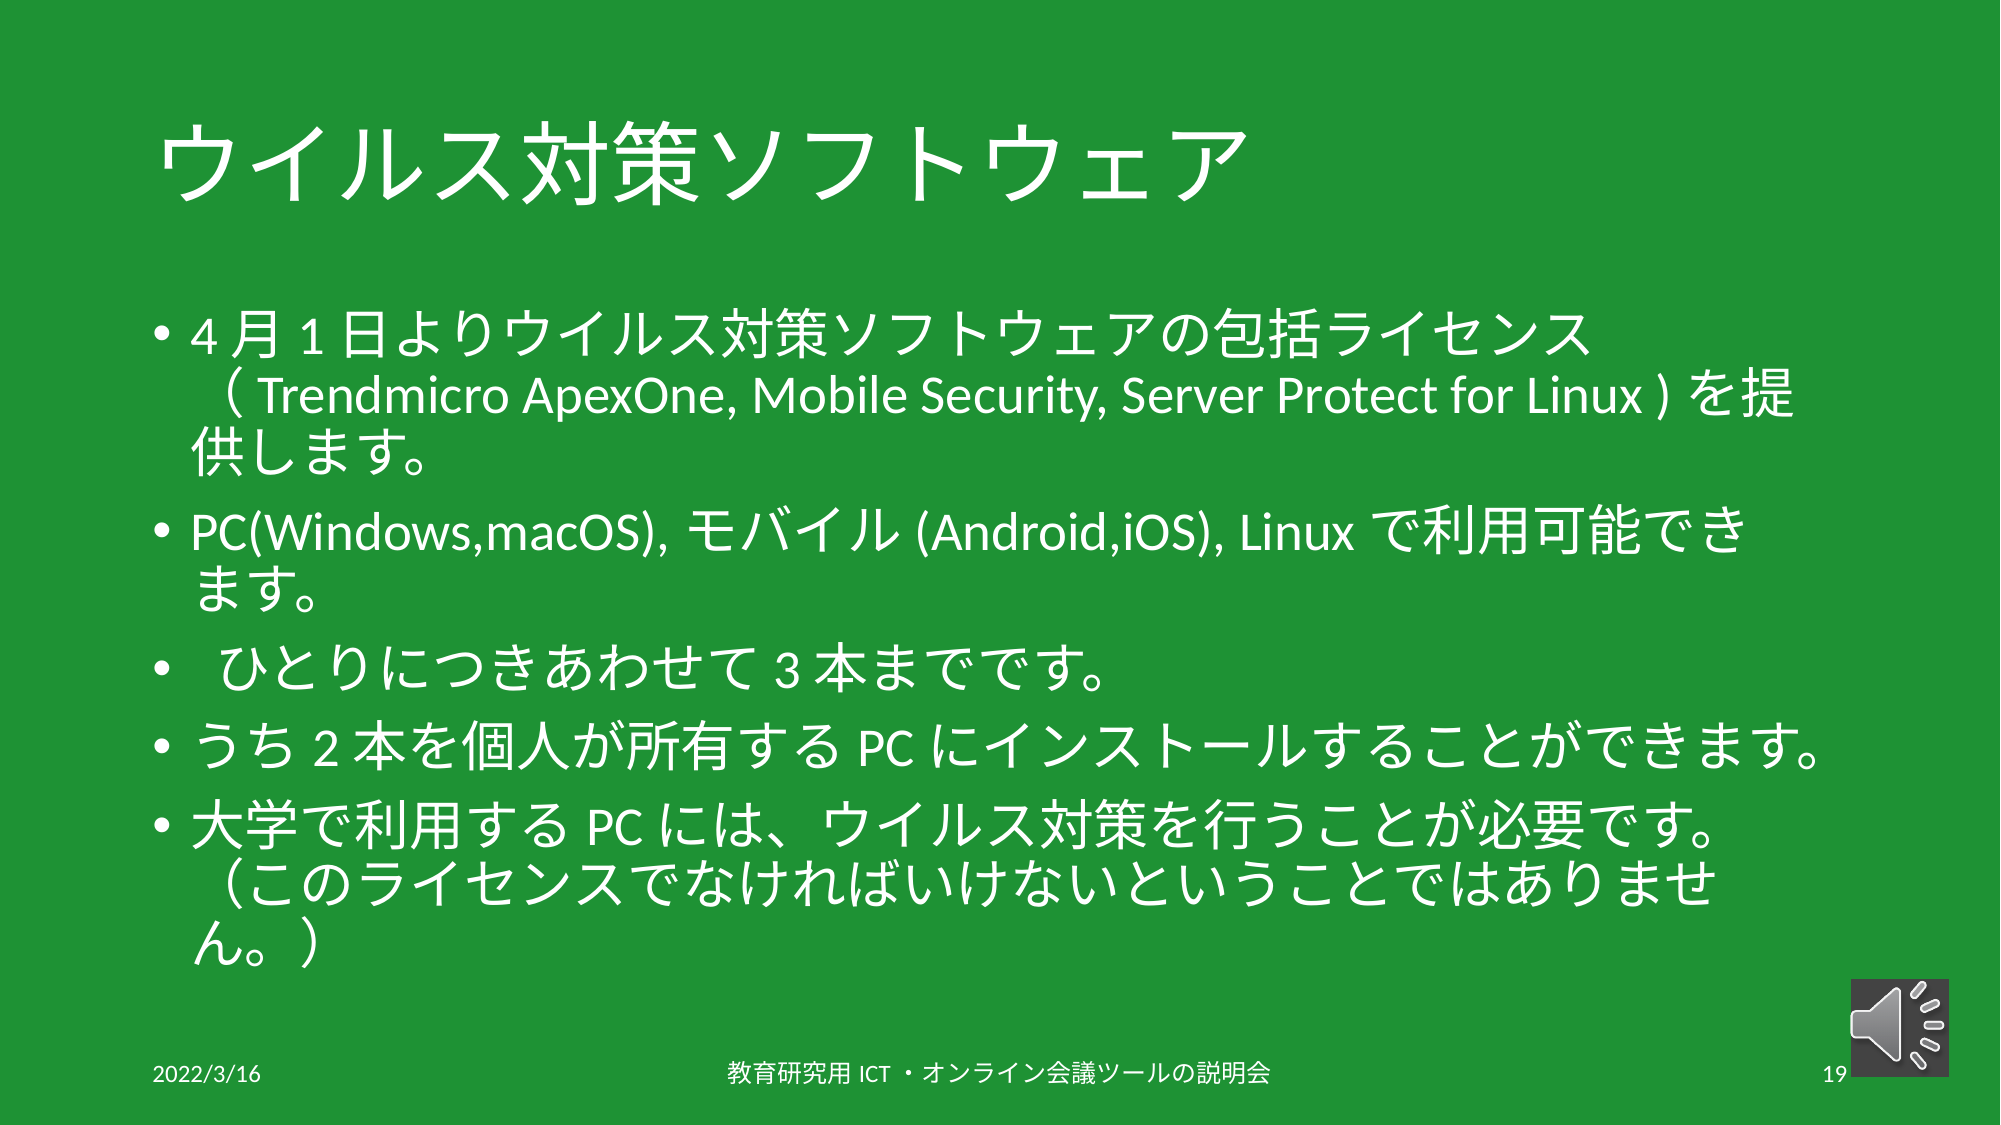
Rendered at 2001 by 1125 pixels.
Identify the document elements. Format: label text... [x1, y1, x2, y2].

picture [1849, 977, 1951, 1079]
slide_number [137, 1042, 588, 1103]
title ウイルス対策ソフトウェア [137, 59, 1863, 278]
footer 教育研究用ICT・オンライン会議ツールの説明会 [662, 1042, 1338, 1103]
list 4月1日よりウイルス対策ソフトウェアの包括ライセンス（Trendmicro ApexOne, Mobile Security, Server Protect for Linux )を提供します。 PC(Windows,macOS),モバイル(Android,iOS), Linuxで利用可能できます。 ひとりにつきあわせて3本までです。 うち2本を個人が所有するPCにインストールすることができます。 大学で利用するPCには、ウイルス対策を行うことが必要です。（このライセンスでなければいけないということではありません。） [137, 299, 1821, 1014]
slide_number 19 [1412, 1042, 1863, 1103]
